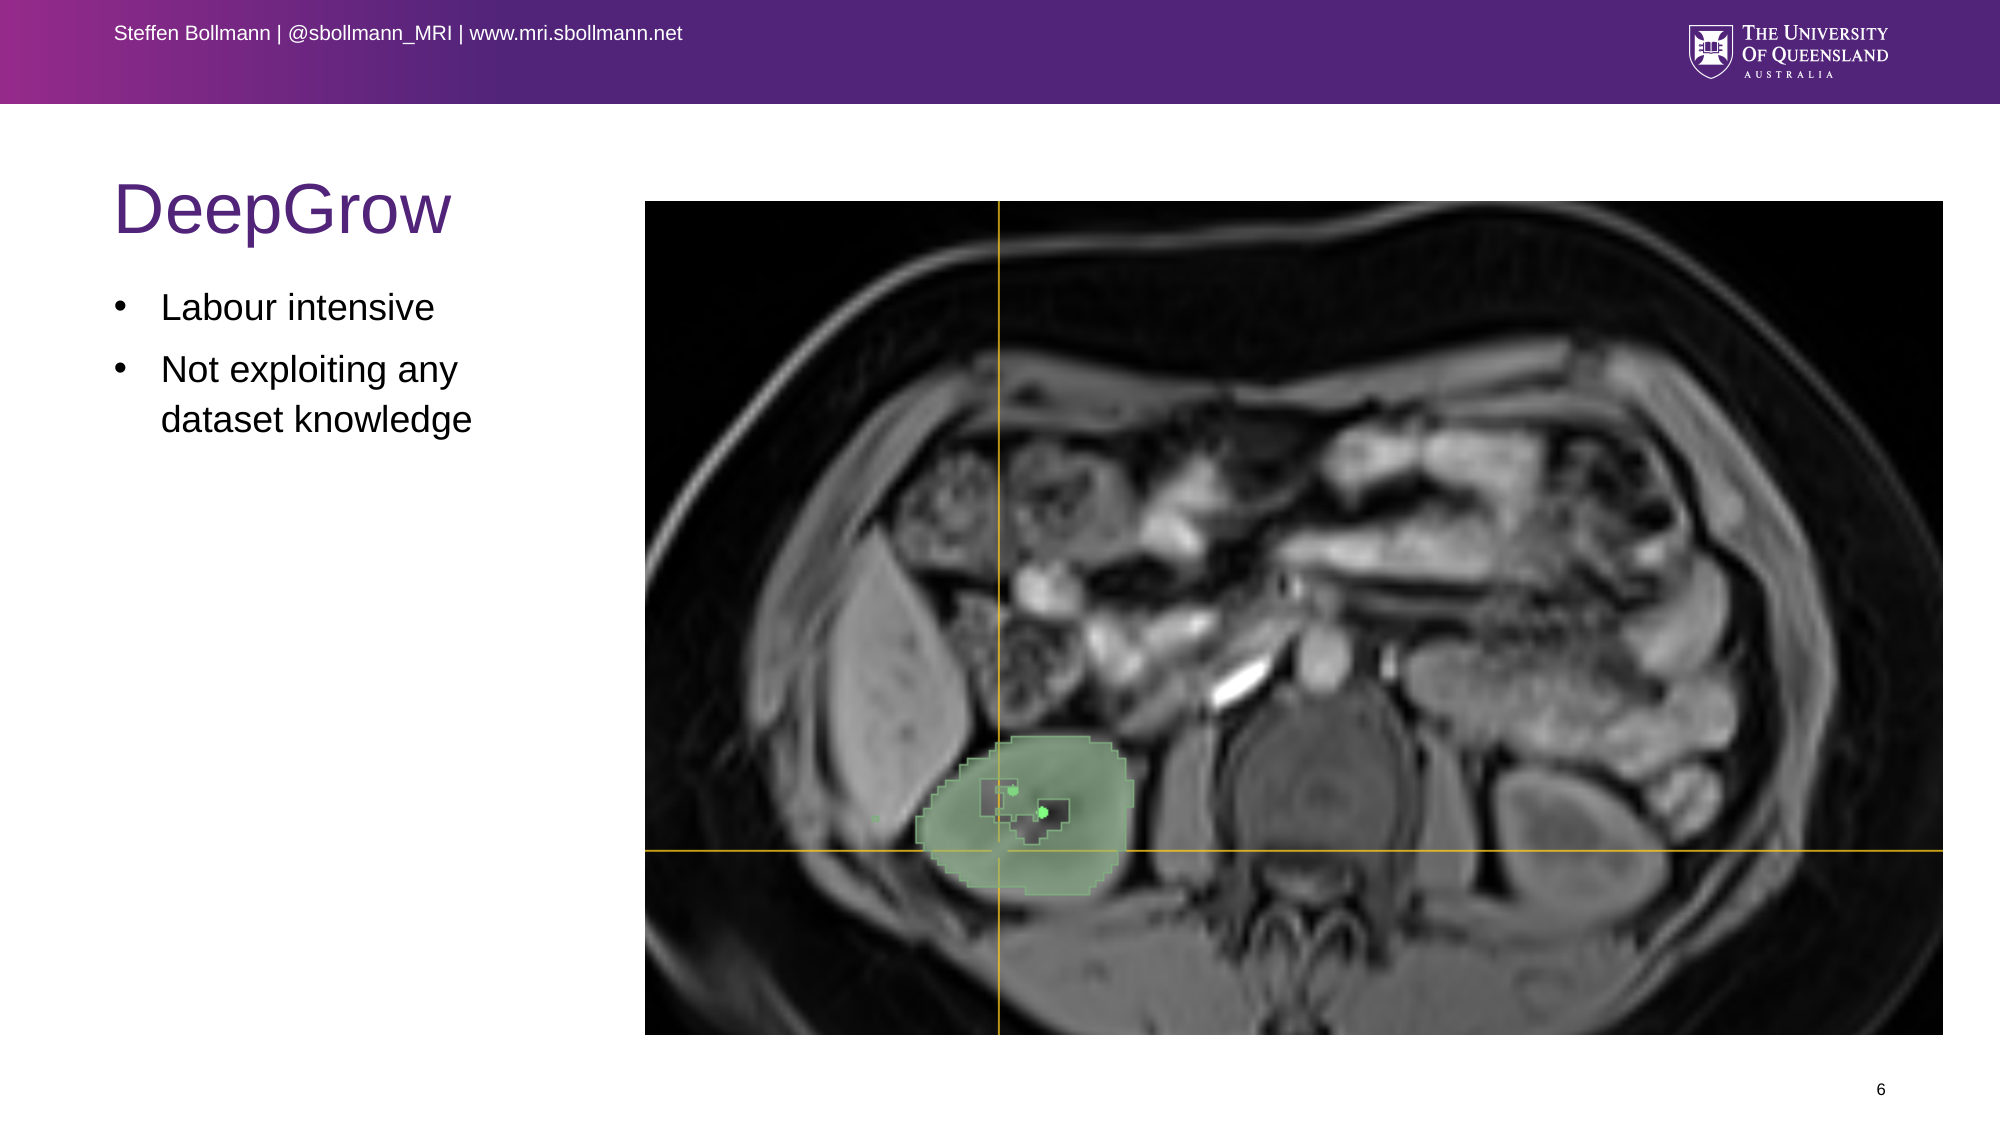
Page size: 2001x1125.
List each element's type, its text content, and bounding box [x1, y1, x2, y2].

slide_number Steffen Bollmann | @sbollmann_MRI | www.mri.sbollmann.net [114, 24, 977, 65]
picture [645, 201, 1943, 1035]
list Labour intensive Not exploiting any dataset knowledge [114, 278, 504, 1035]
slide_number 6 [1838, 1069, 1886, 1109]
picture [1689, 25, 1888, 79]
title DeepGrow [114, 172, 1886, 250]
